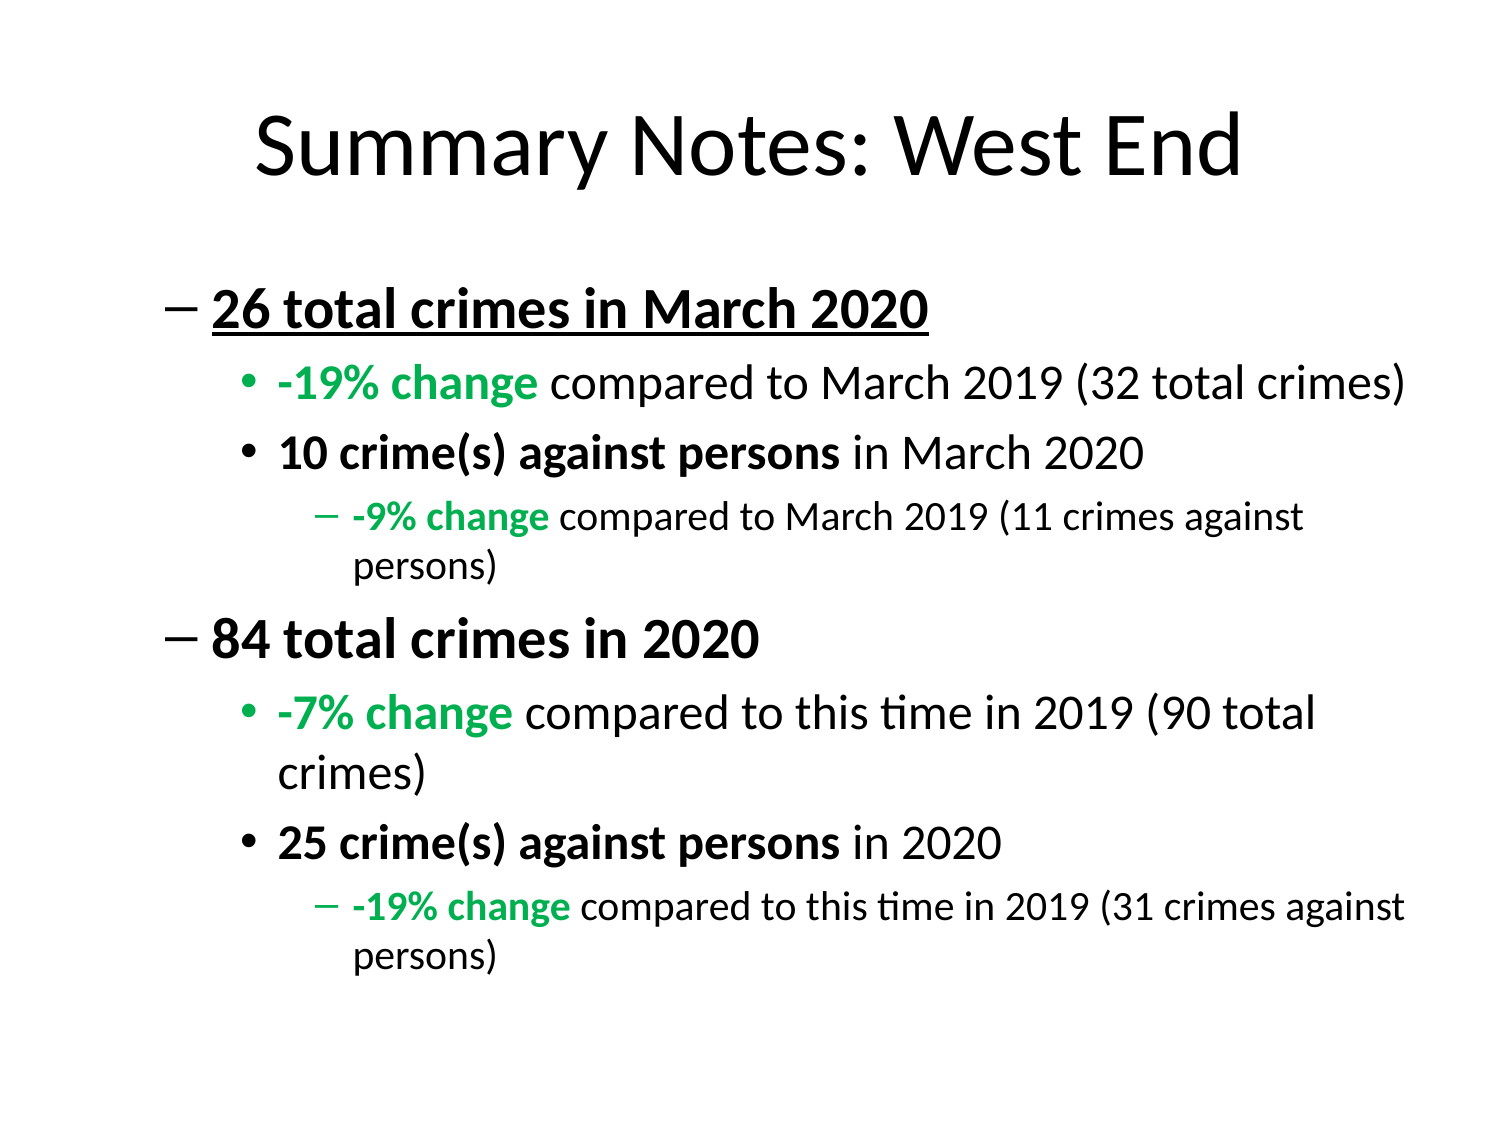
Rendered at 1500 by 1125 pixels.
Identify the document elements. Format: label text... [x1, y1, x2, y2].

title Summary Notes: West End [75, 45, 1425, 233]
list 26 total crimes in March 2020 -19% change compared to March 2019 (32 total crimes) 10 crime(s) against persons in March 2020 -9% change compared to March 2019 (11 crimes against persons) 84 total crimes in 2020 -7% change compared to this time in 2019 (90 total crimes) 25 crime(s) against persons in 2020 -19% change compared to this time in 2019 (31 crimes against persons) [75, 262, 1425, 1005]
